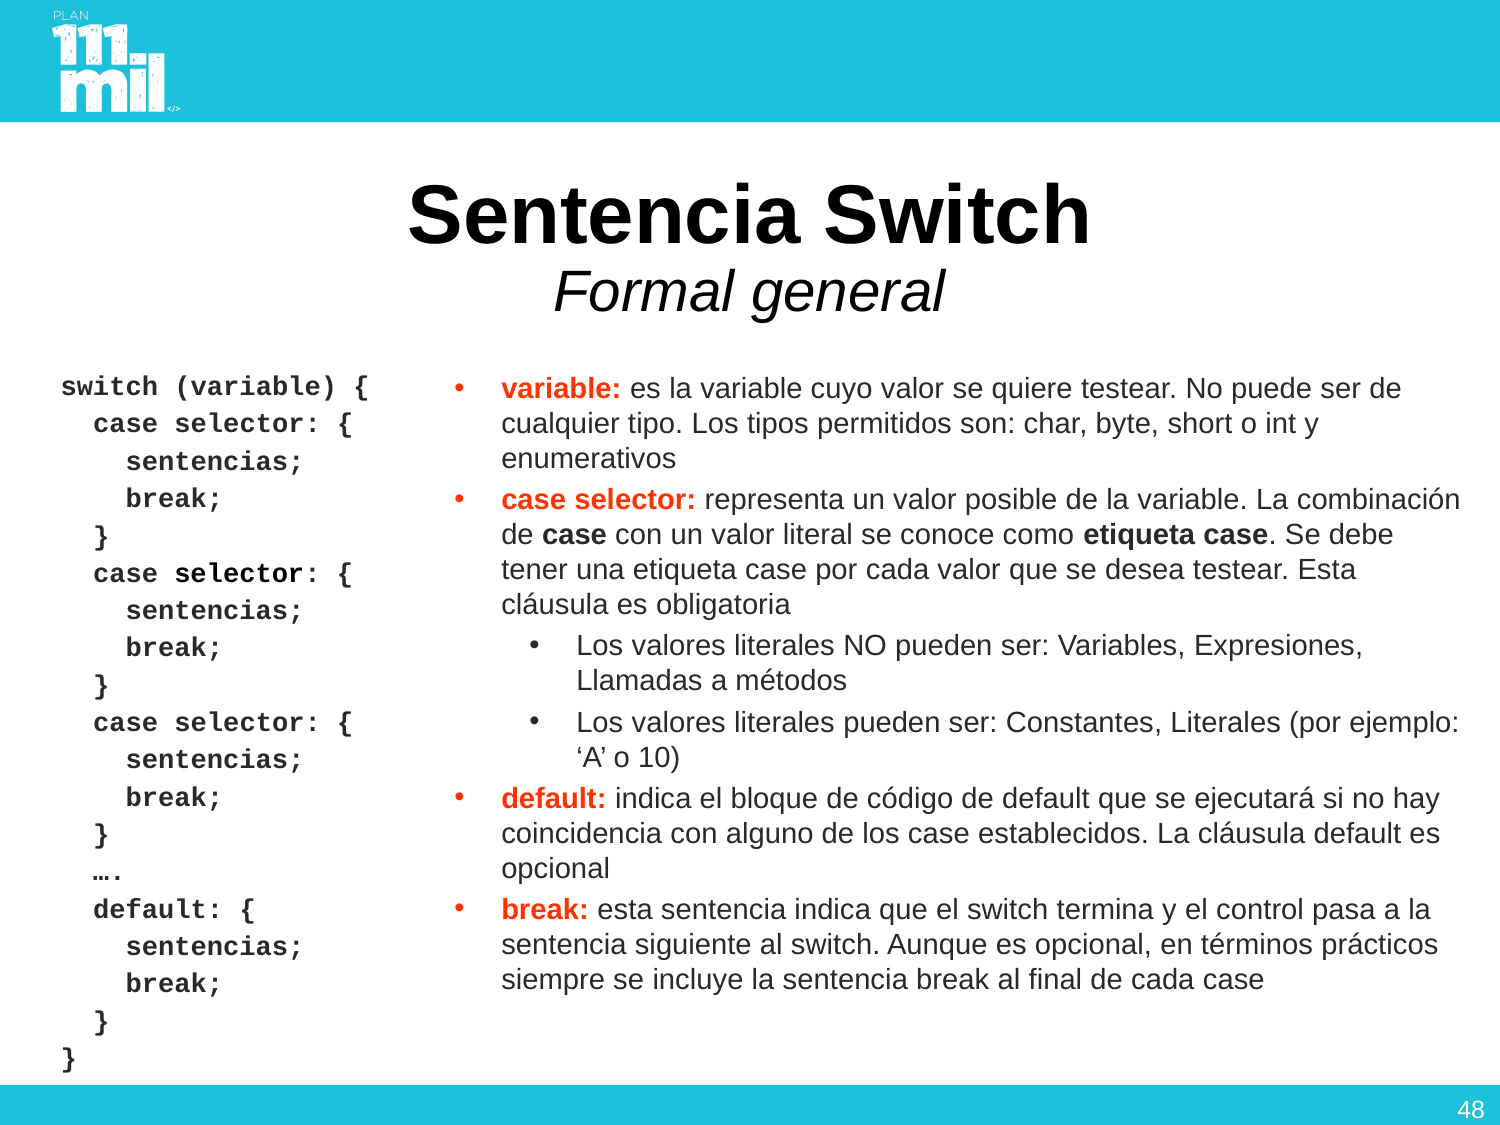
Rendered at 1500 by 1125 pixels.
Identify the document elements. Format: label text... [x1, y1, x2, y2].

text_box variable: es la variable cuyo valor se quiere testear. No puede ser de cualquier tipo. Los tipos permitidos son: char, byte, short o int y enumerativos case selector: representa un valor posible de la variable. La combinación de case con un valor literal se conoce como etiqueta case. Se debe tener una etiqueta case por cada valor que se desea testear. Esta cláusula es obligatoria Los valores literales NO pueden ser: Variables, Expresiones, Llamadas a métodos Los valores literales pueden ser: Constantes, Literales (por ejemplo: ‘A’ o 10) default: indica el bloque de código de default que se ejecutará si no hay coincidencia con alguno de los case establecidos. La cláusula default es opcional break: esta sentencia indica que el switch termina y el control pasa a la sentencia siguiente al switch. Aunque es opcional, en términos prácticos siempre se incluye la sentencia break al final de cada case [439, 366, 1482, 1039]
text_box switch (variable) { case selector: { sentencias; break; } case selector: { sentencias; break; } case selector: { sentencias; break; } …. default: { sentencias; break; } } [45, 490, 439, 983]
title Sentencia Switch Formal general [103, 147, 1397, 348]
slide_number 47 [1162, 1078, 1500, 1125]
